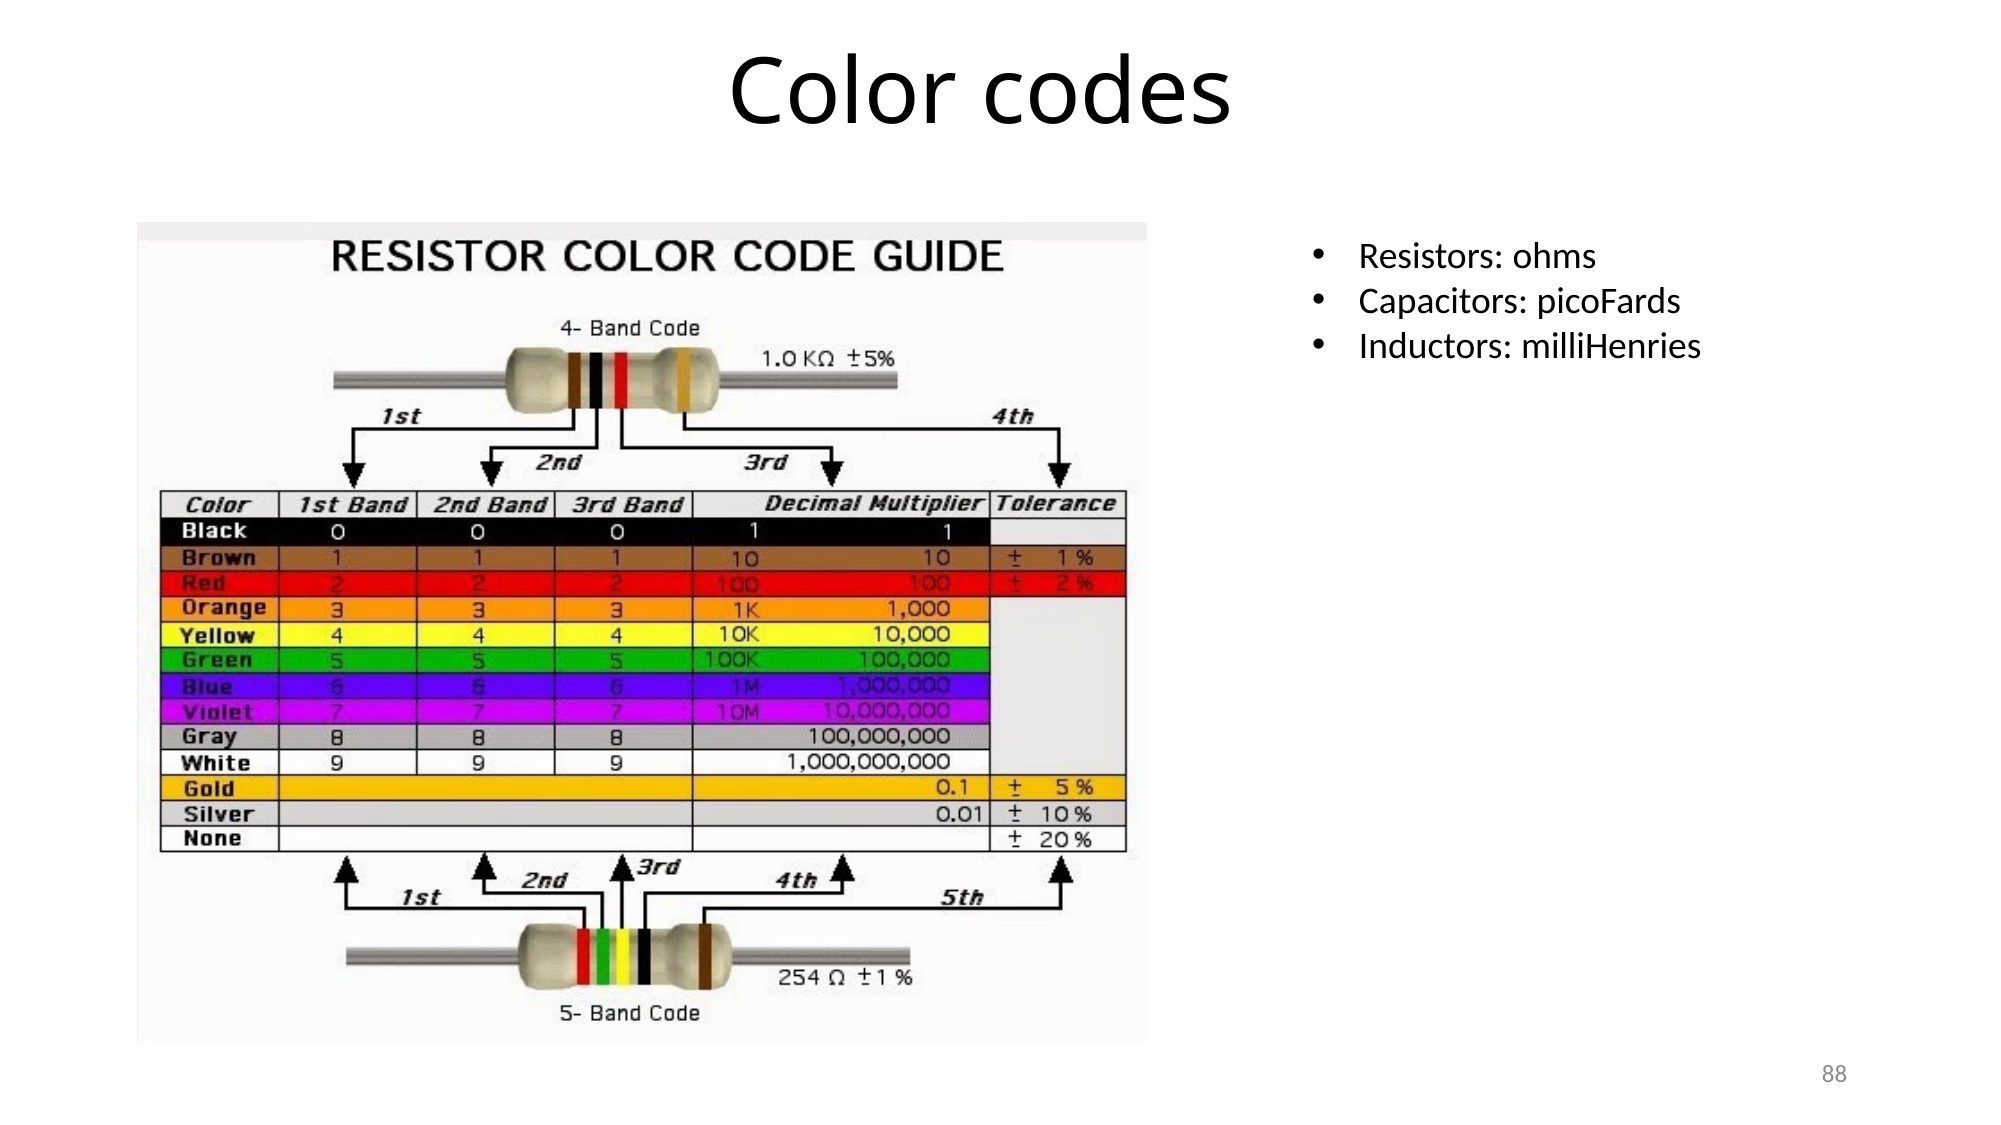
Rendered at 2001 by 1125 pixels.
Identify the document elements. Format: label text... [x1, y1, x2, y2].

picture [137, 222, 1147, 1043]
title Color codes [117, 22, 1843, 165]
slide_number 88 [1412, 1042, 1863, 1103]
text_box Resistors: ohms Capacitors: picoFards Inductors: milliHenries [1297, 223, 1902, 374]
